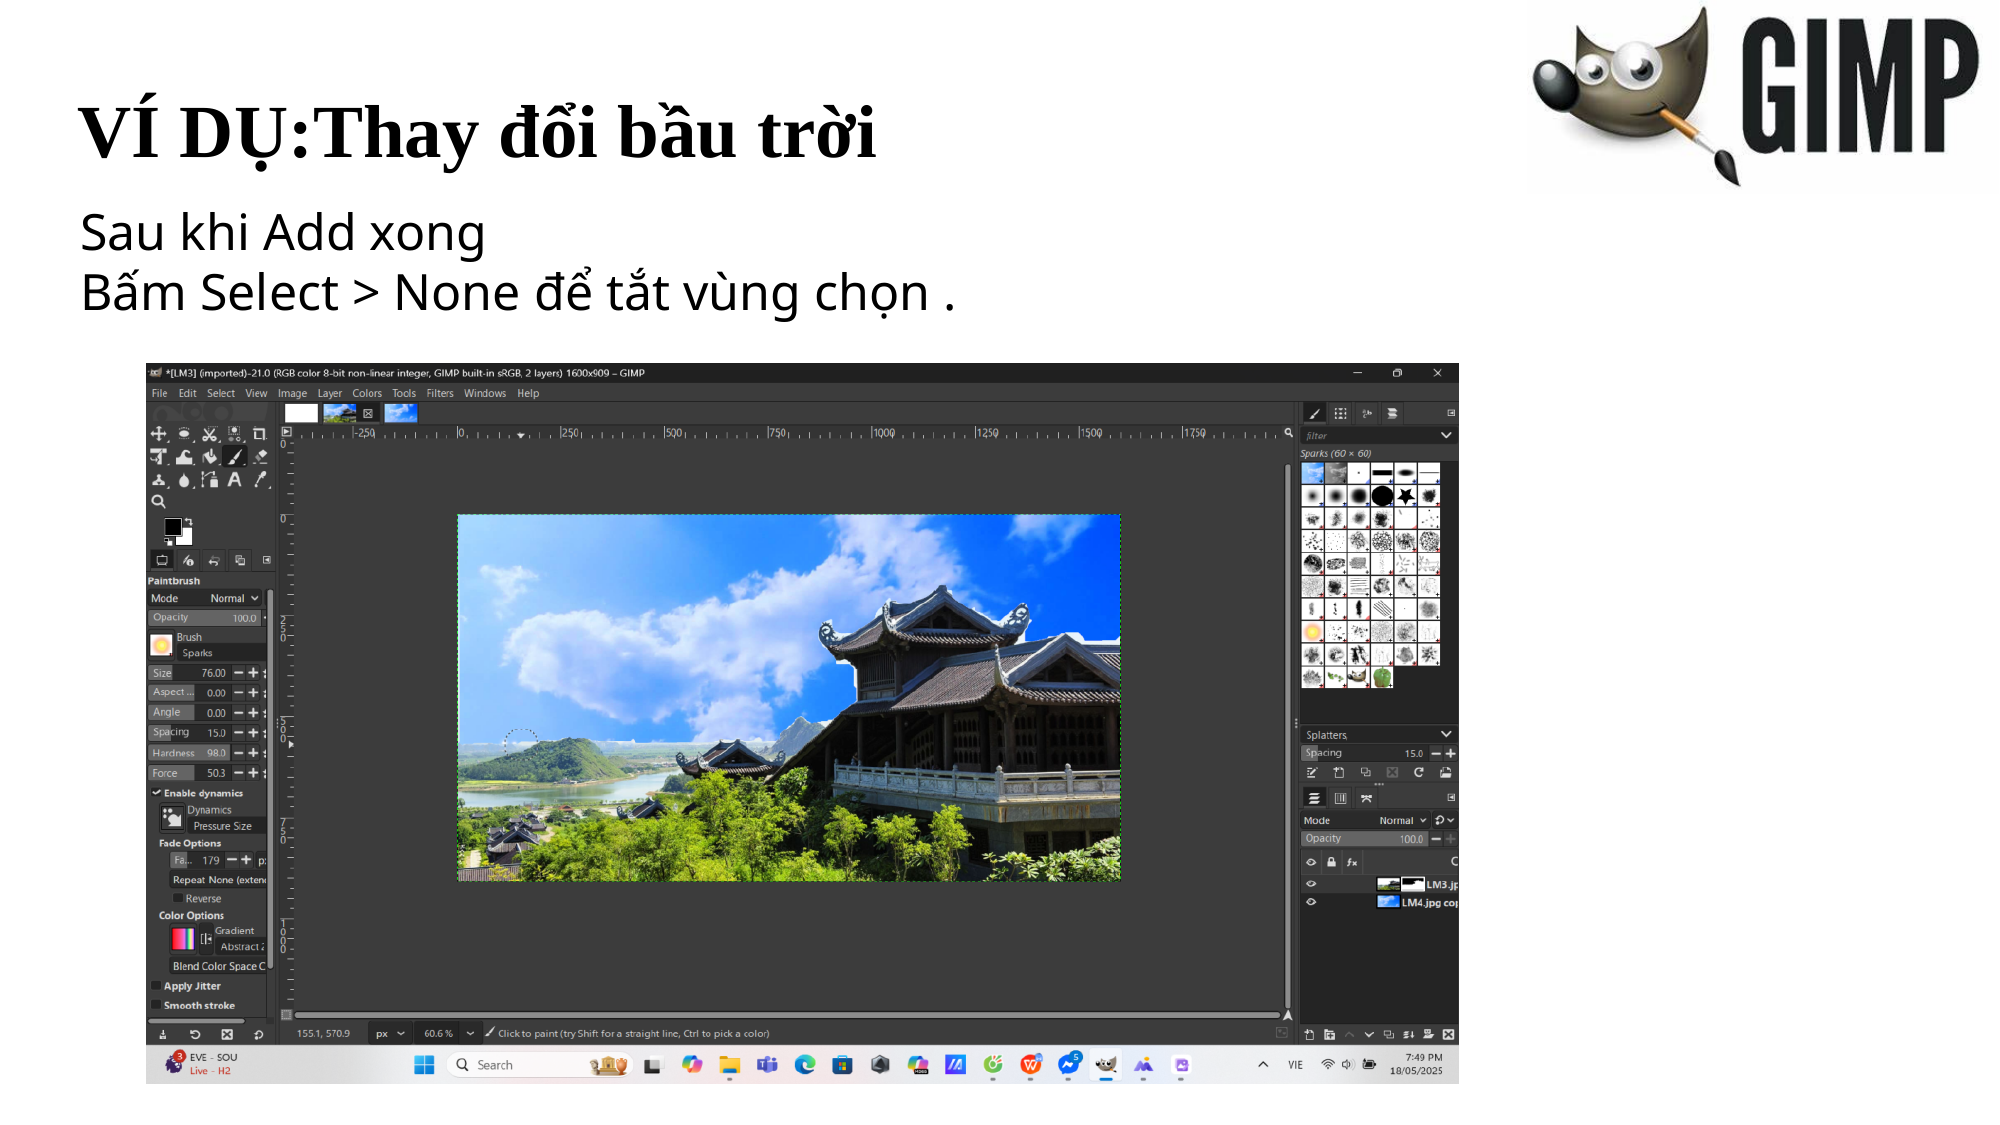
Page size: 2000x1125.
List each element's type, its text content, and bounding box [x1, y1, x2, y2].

text_box Sau khi Add xong Bấm Select > None để tắt vùng chọn . [0, 193, 973, 388]
picture [1526, 0, 2000, 194]
text_box VÍ DỤ:Thay đổi bầu trời [63, 29, 912, 180]
picture [146, 363, 1459, 1084]
